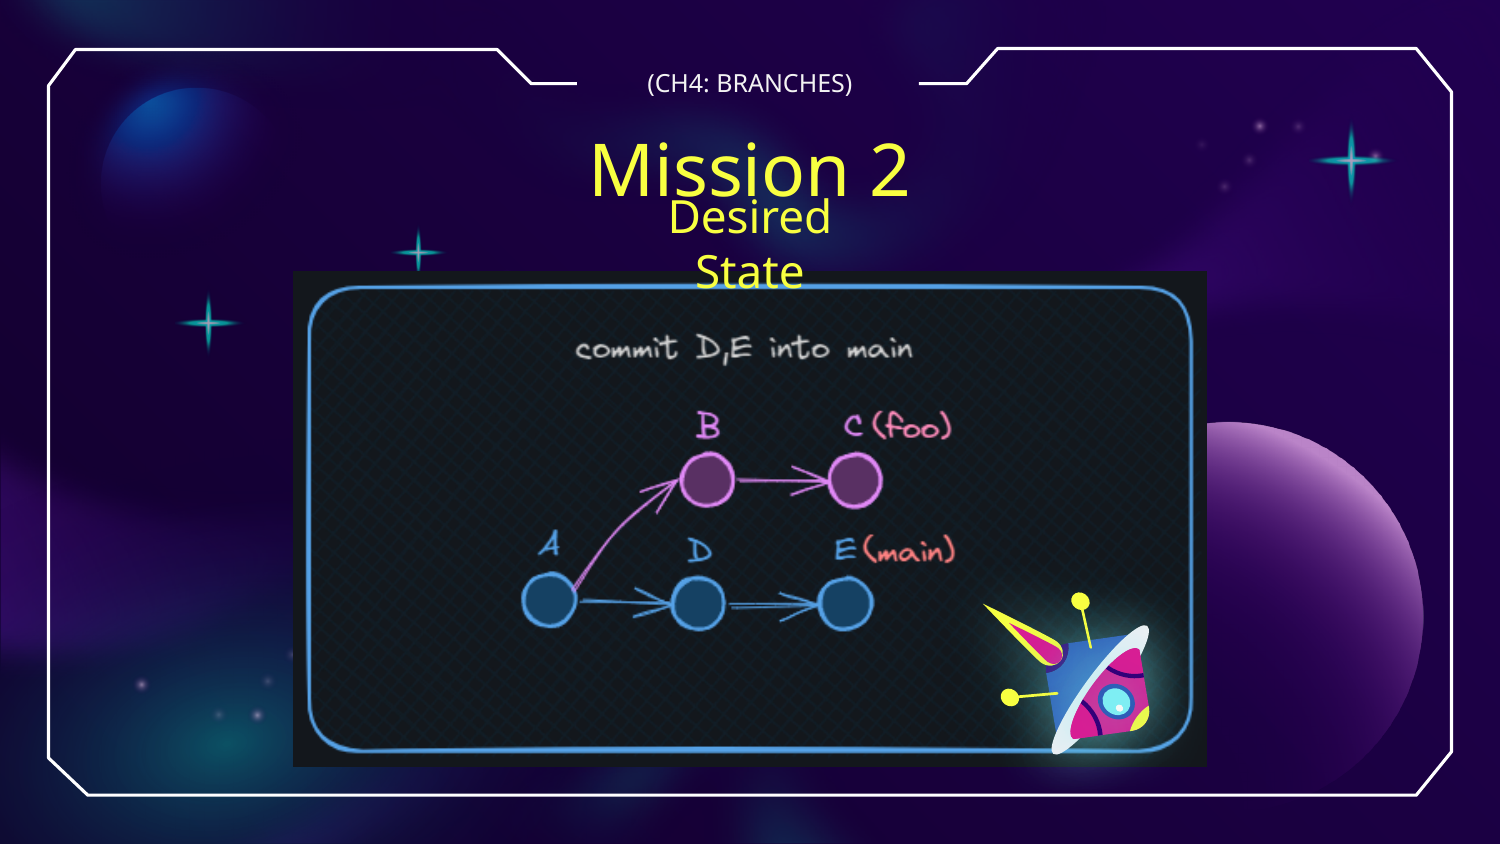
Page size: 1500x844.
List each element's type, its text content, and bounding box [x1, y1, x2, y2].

subtitle (CH4: BRANCHES) [578, 52, 922, 114]
text_box Desired State [619, 206, 881, 269]
picture [0, 0, 1500, 844]
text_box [984, 562, 1144, 765]
title Mission 2 [117, 119, 1383, 214]
